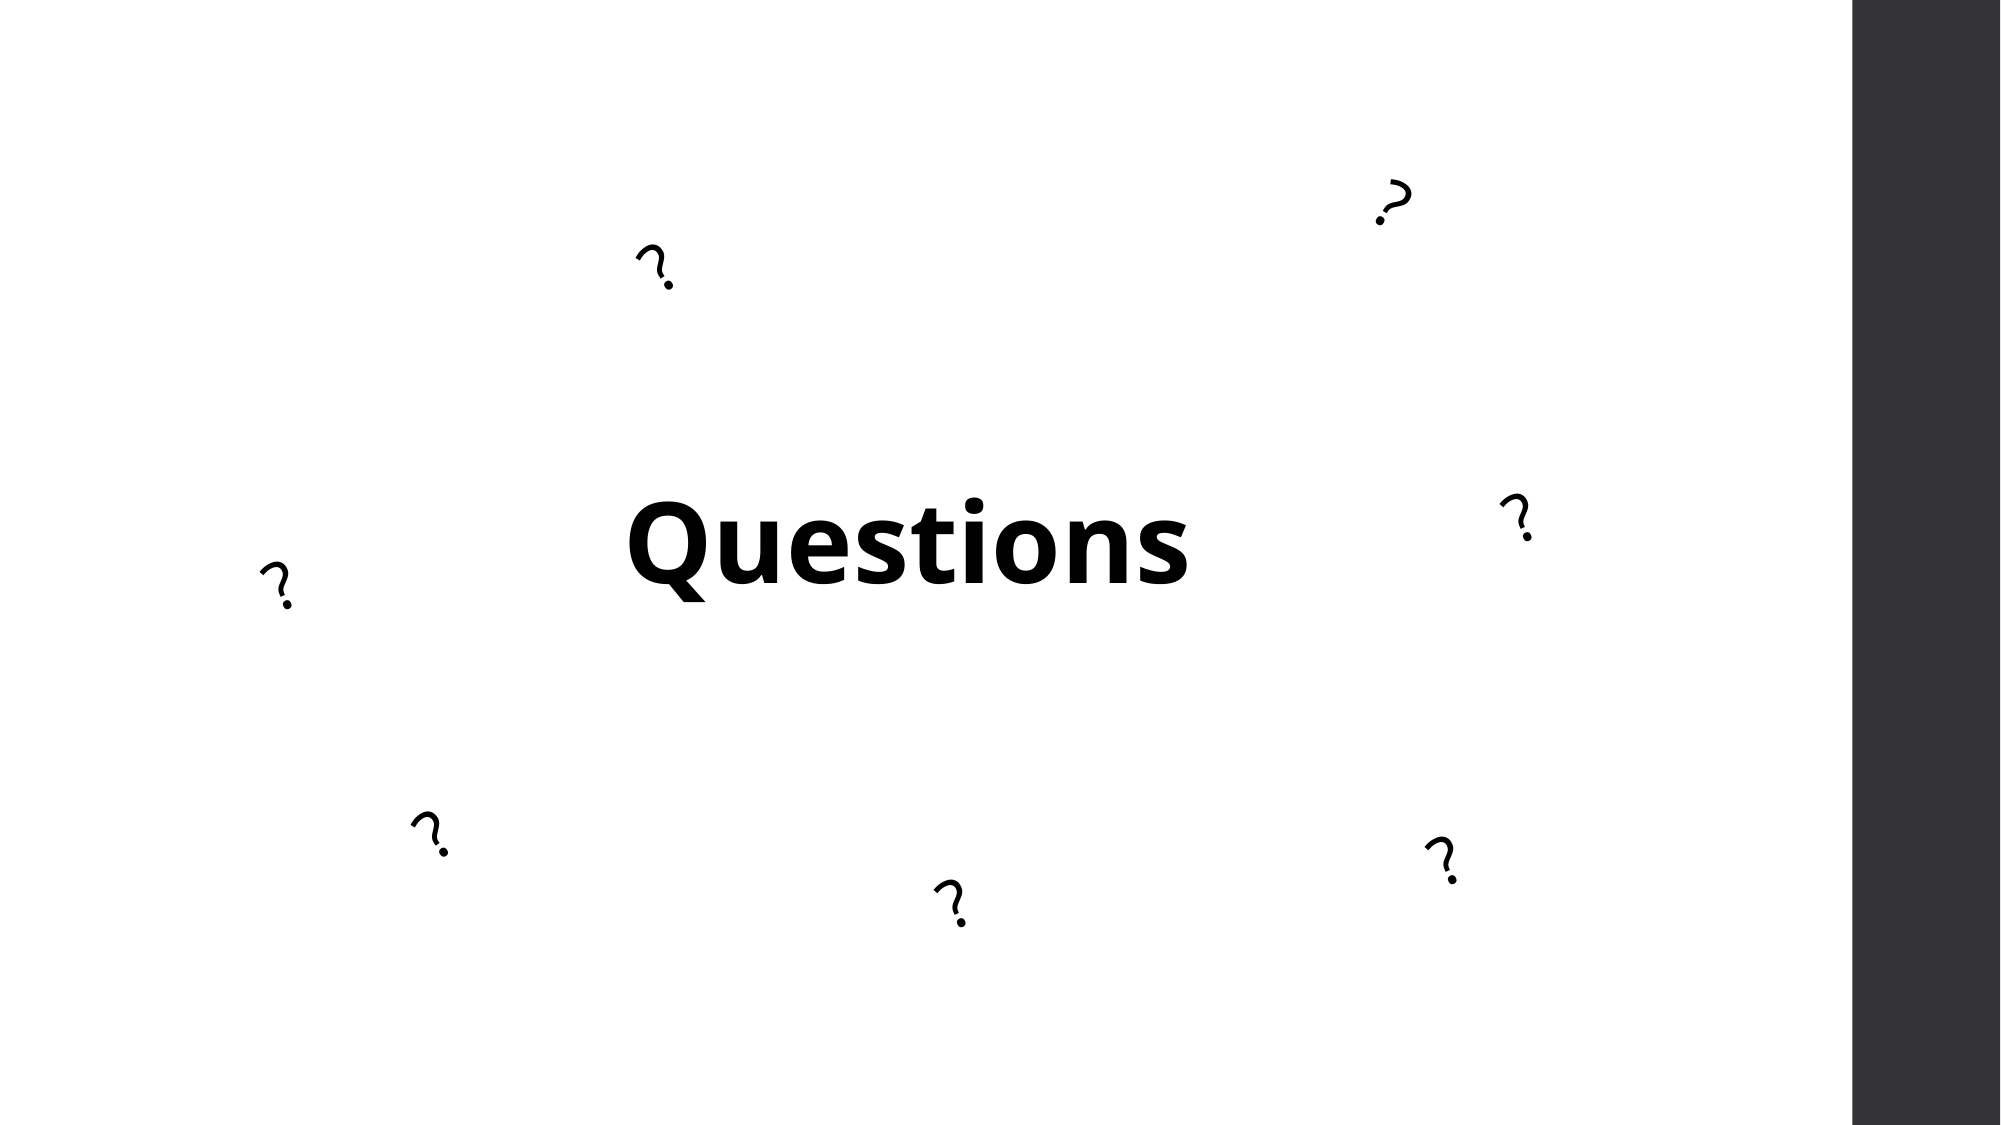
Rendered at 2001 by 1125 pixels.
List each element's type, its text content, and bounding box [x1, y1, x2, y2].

text_box ? [606, 175, 757, 321]
text_box ? [1473, 434, 1620, 571]
text_box ? [1345, 146, 1495, 287]
text_box ? [907, 820, 1055, 957]
text_box ? [233, 502, 381, 639]
text_box ? [381, 742, 533, 889]
text_box Questions [608, 463, 1208, 614]
text_box ? [1398, 777, 1546, 913]
